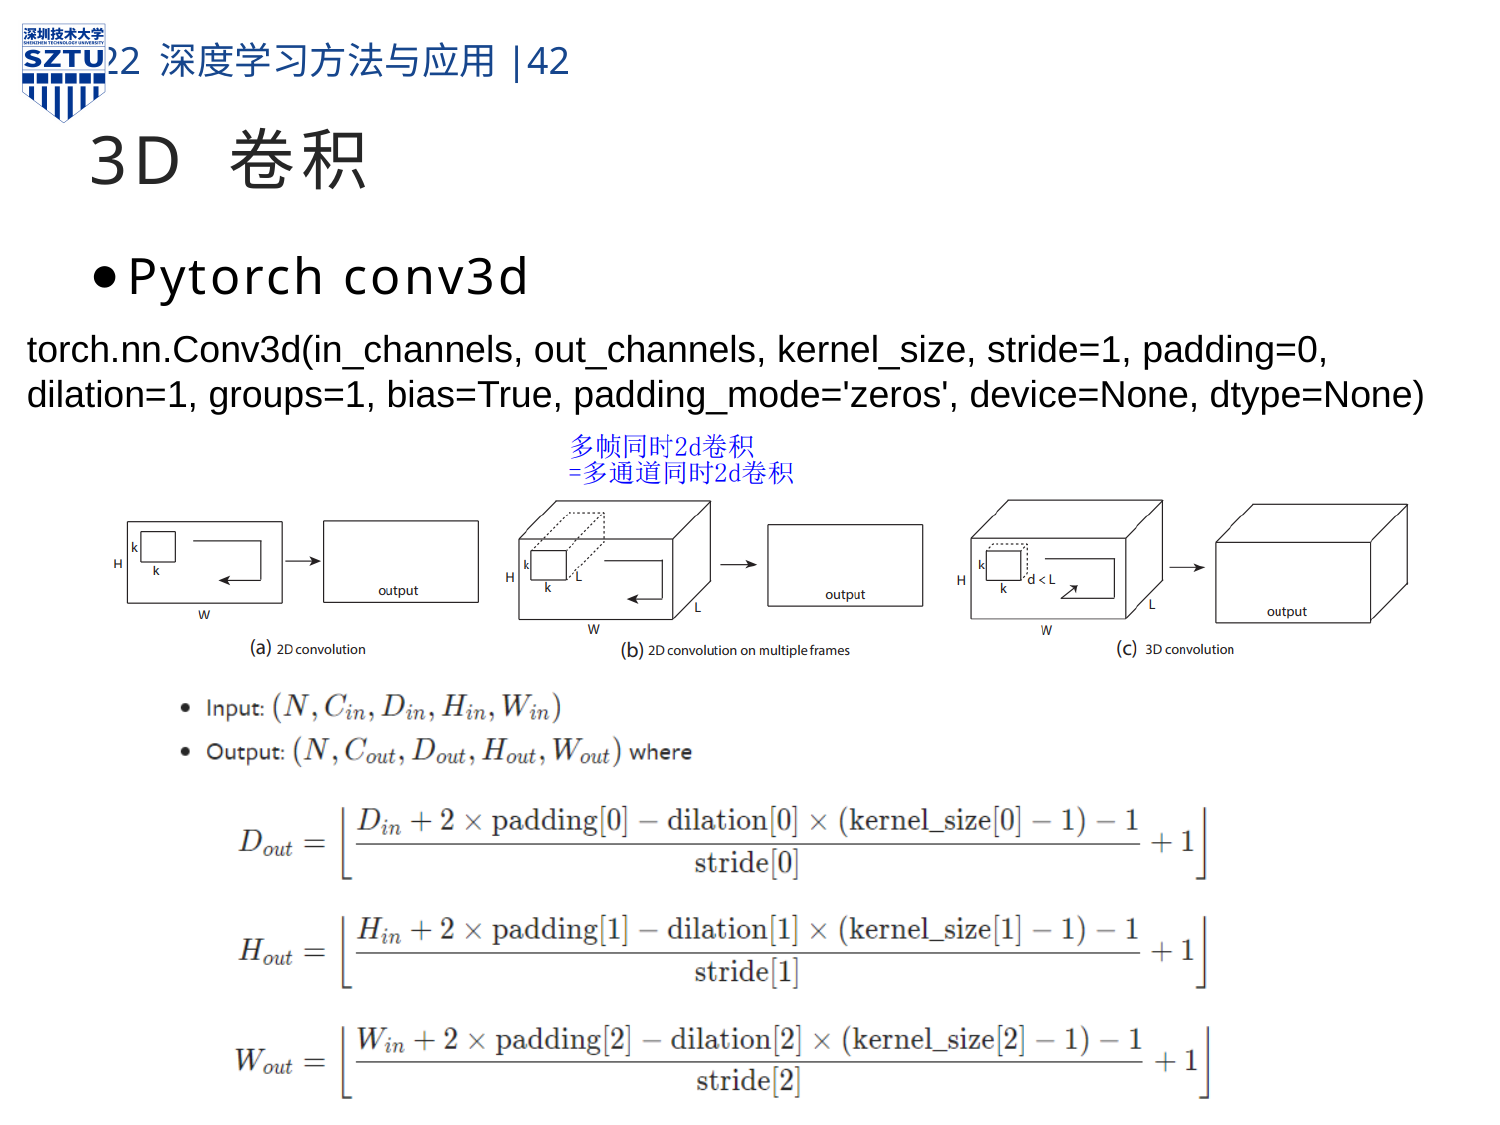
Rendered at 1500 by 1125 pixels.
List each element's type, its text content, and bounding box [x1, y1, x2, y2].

list Pytorch conv3d [74, 218, 1425, 317]
text_box torch.nn.Conv3d(in_channels, out_channels, kernel_size, stride=1, padding=0, dilation=1, groups=1, bias=True, padding_mode='zeros', device=None, dtype=None) [12, 317, 1500, 412]
title 3D 卷积 [74, 99, 1425, 216]
picture [171, 677, 1244, 1120]
picture [0, 0, 148, 156]
list Pytorch conv3d [74, 669, 1425, 1000]
picture [11, 412, 1500, 669]
